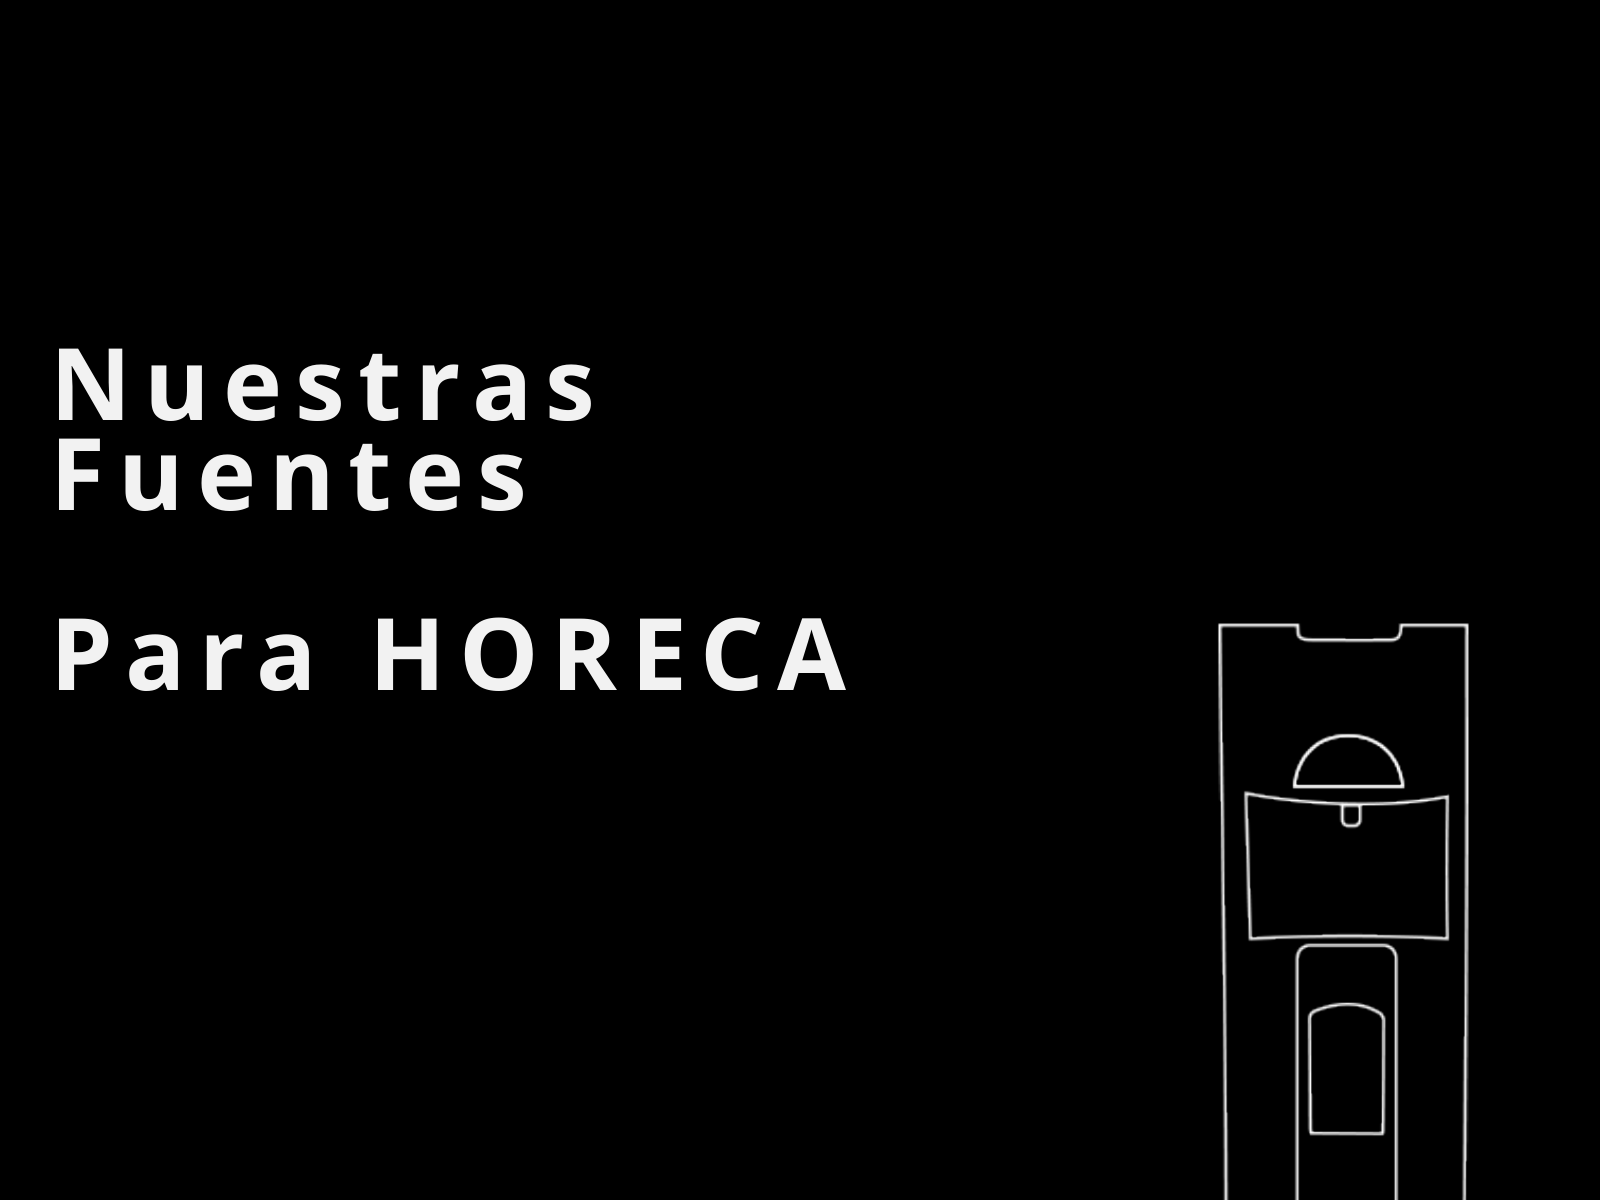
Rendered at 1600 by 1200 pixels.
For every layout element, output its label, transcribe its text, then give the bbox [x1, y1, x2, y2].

picture [1199, 417, 1488, 1200]
text_box Nuestras Fuentes Para HORECA [49, 349, 1113, 711]
